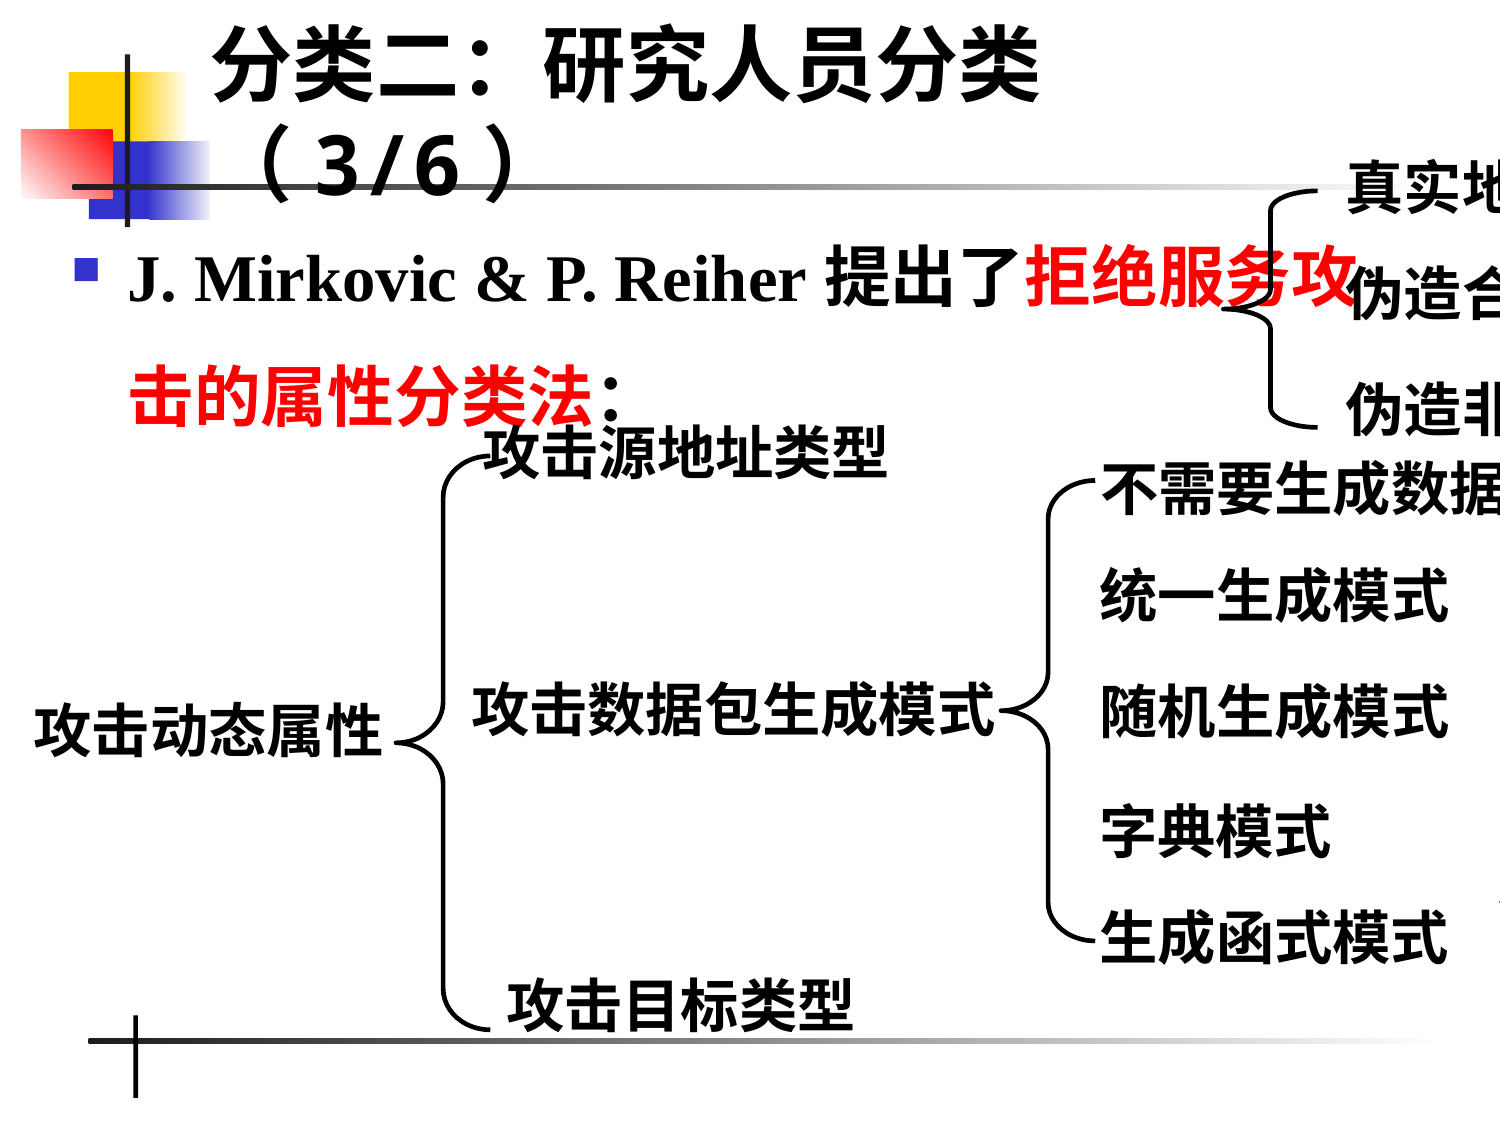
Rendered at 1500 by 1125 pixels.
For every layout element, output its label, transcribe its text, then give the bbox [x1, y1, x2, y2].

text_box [1223, 143, 1500, 443]
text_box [1000, 444, 1500, 980]
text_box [17, 455, 491, 1031]
text_box 攻击数据包生成模式 [496, 666, 995, 751]
text_box 分类二：研究人员分类（3/6） [195, 46, 1392, 177]
list J. Mirkovic & P. Reiher提出了拒绝服务攻击的属性分类法： [56, 187, 1218, 399]
text_box 攻击目标类型 [491, 961, 871, 1047]
text_box 攻击源地址类型 [467, 408, 906, 494]
